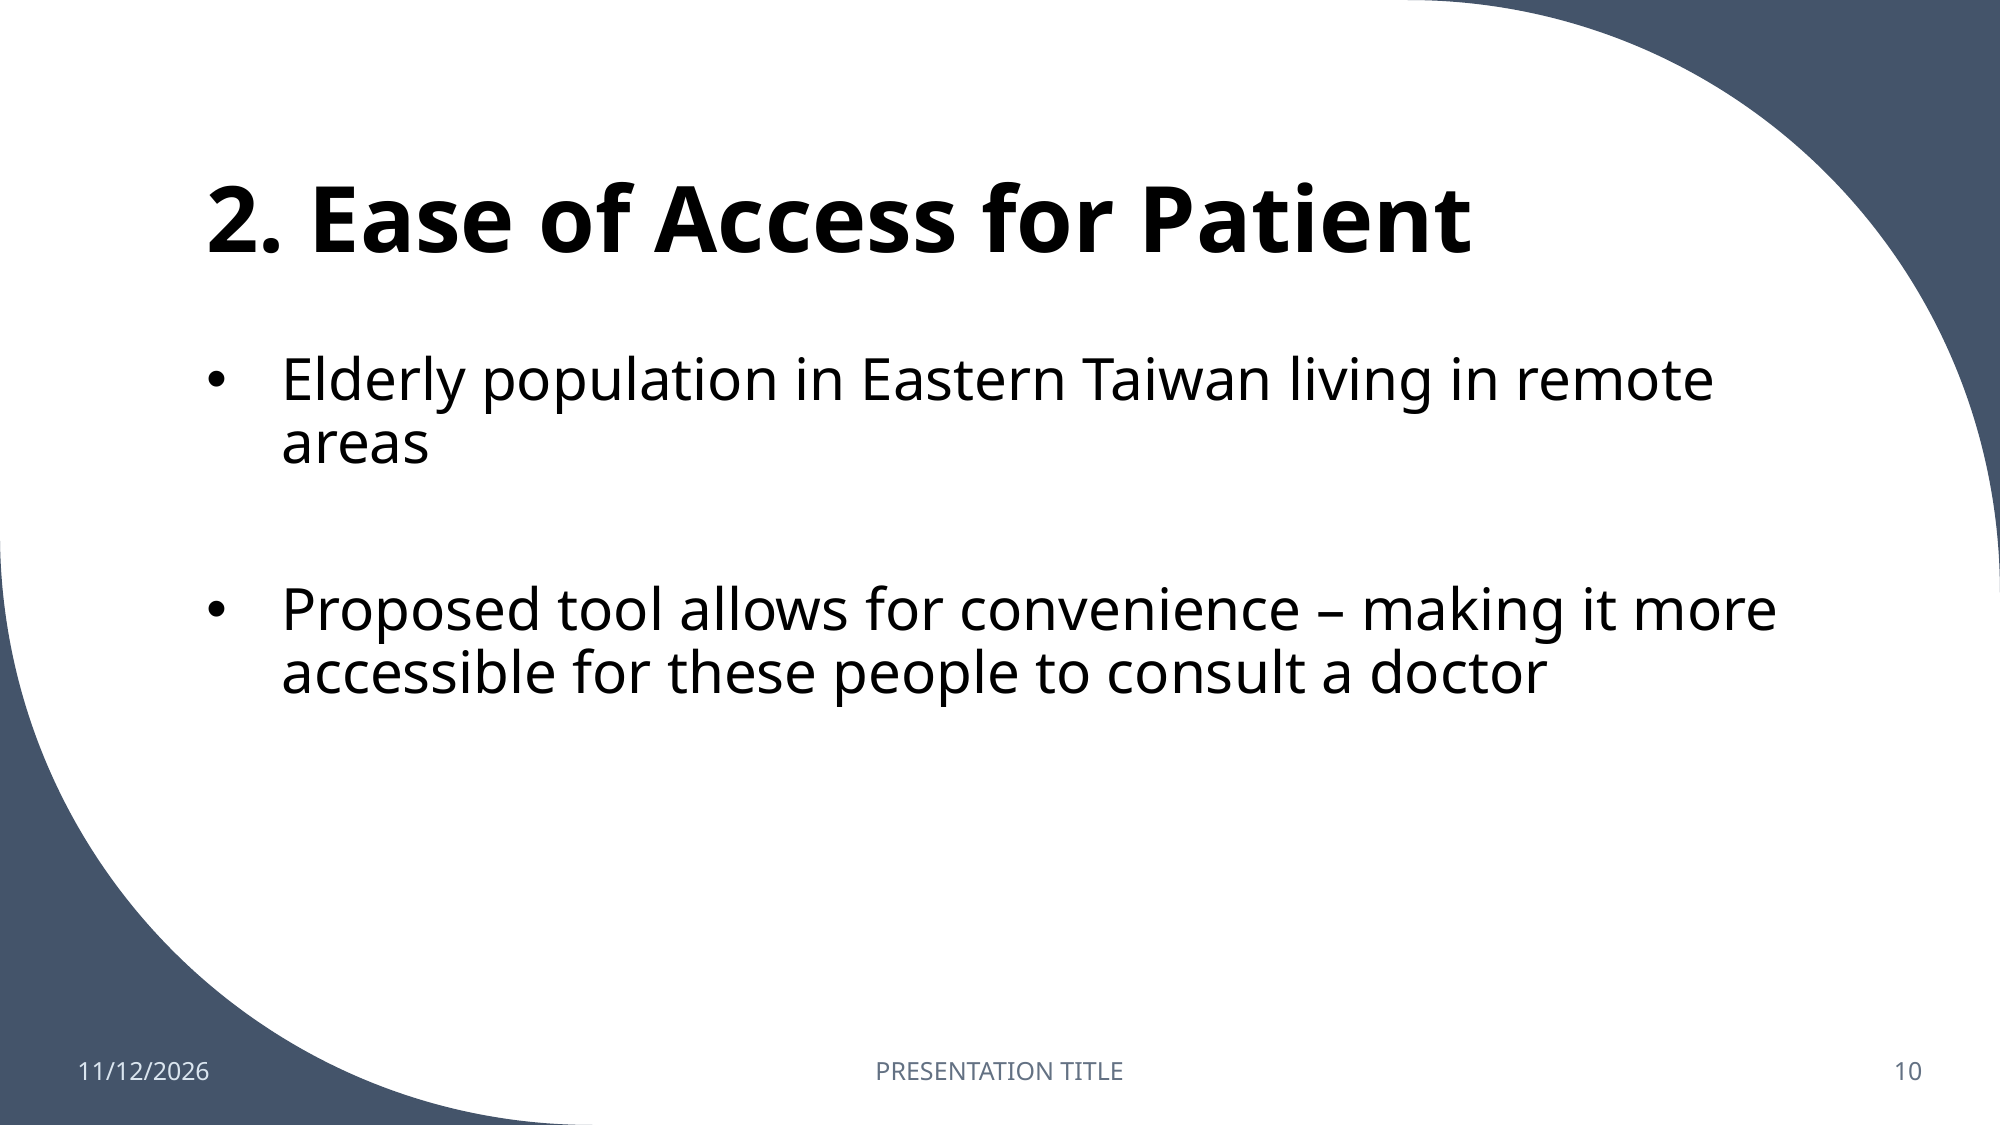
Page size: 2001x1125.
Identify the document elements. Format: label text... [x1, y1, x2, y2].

footer PRESENTATION TITLE [662, 1042, 1338, 1103]
title 2. Ease of Access for Patient [191, 62, 1796, 280]
slide_number 10 [1665, 1042, 1938, 1103]
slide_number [62, 1042, 342, 1103]
list Elderly population in Eastern Taiwan living in remote areas Proposed tool allows for convenience – making it more accessible for these people to consult a doctor [191, 342, 1796, 895]
